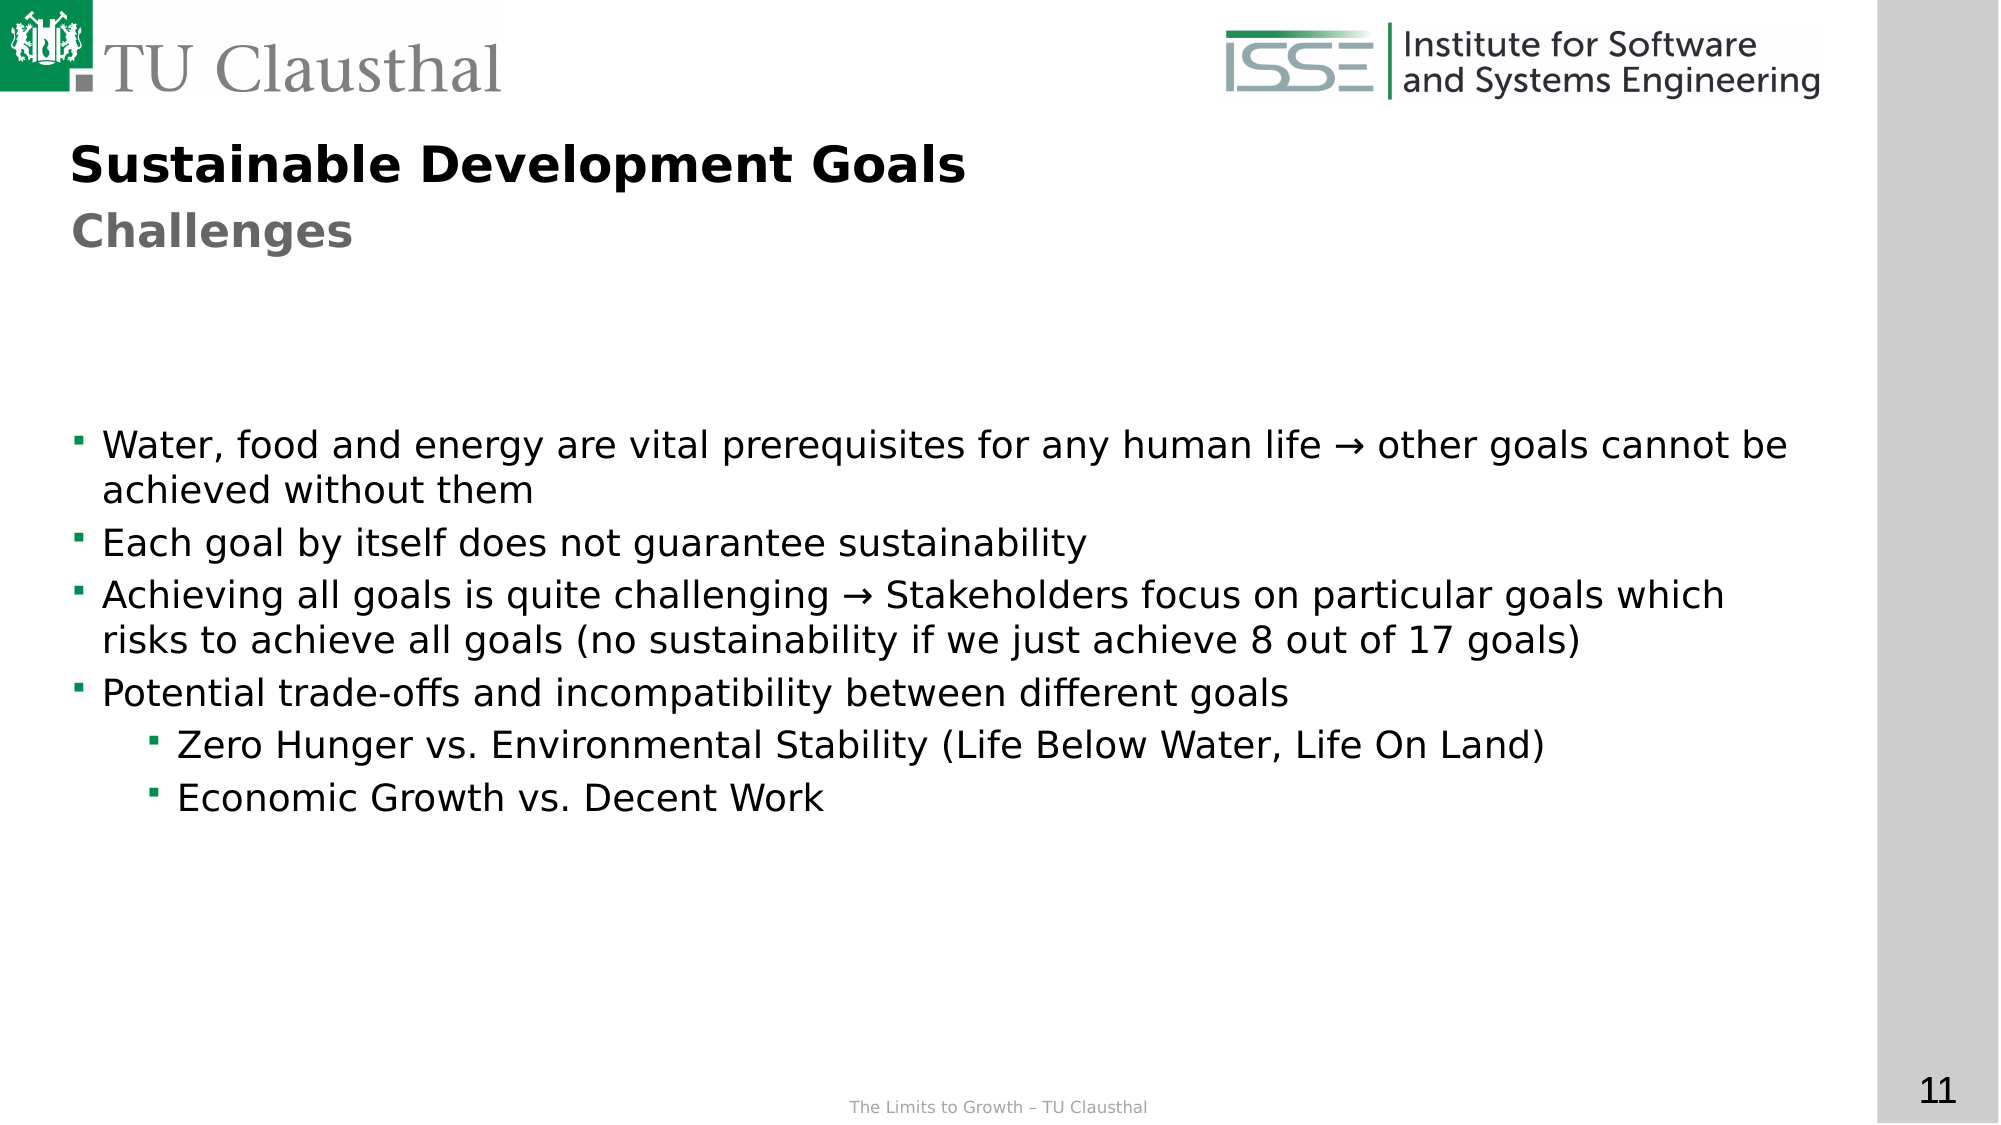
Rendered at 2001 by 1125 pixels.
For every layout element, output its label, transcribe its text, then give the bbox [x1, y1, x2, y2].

picture [0, 0, 501, 92]
text_box Water, food and energy are vital prerequisites for any human life → other goals cannot be achieved without them Each goal by itself does not guarantee sustainability Achieving all goals is quite challenging → Stakeholders focus on particular goals which risks to achieve all goals (no sustainability if we just achieve 8 out of 17 goals) Potential trade-offs and incompatibility between different goals Zero Hunger vs. Environmental Stability (Life Below Water, Life On Land) Economic Growth vs. Decent Work [55, 208, 1817, 1033]
text_box Sustainable Development Goals [55, 125, 1817, 206]
picture [1218, 22, 1825, 106]
text_box Challenges [70, 188, 1770, 269]
